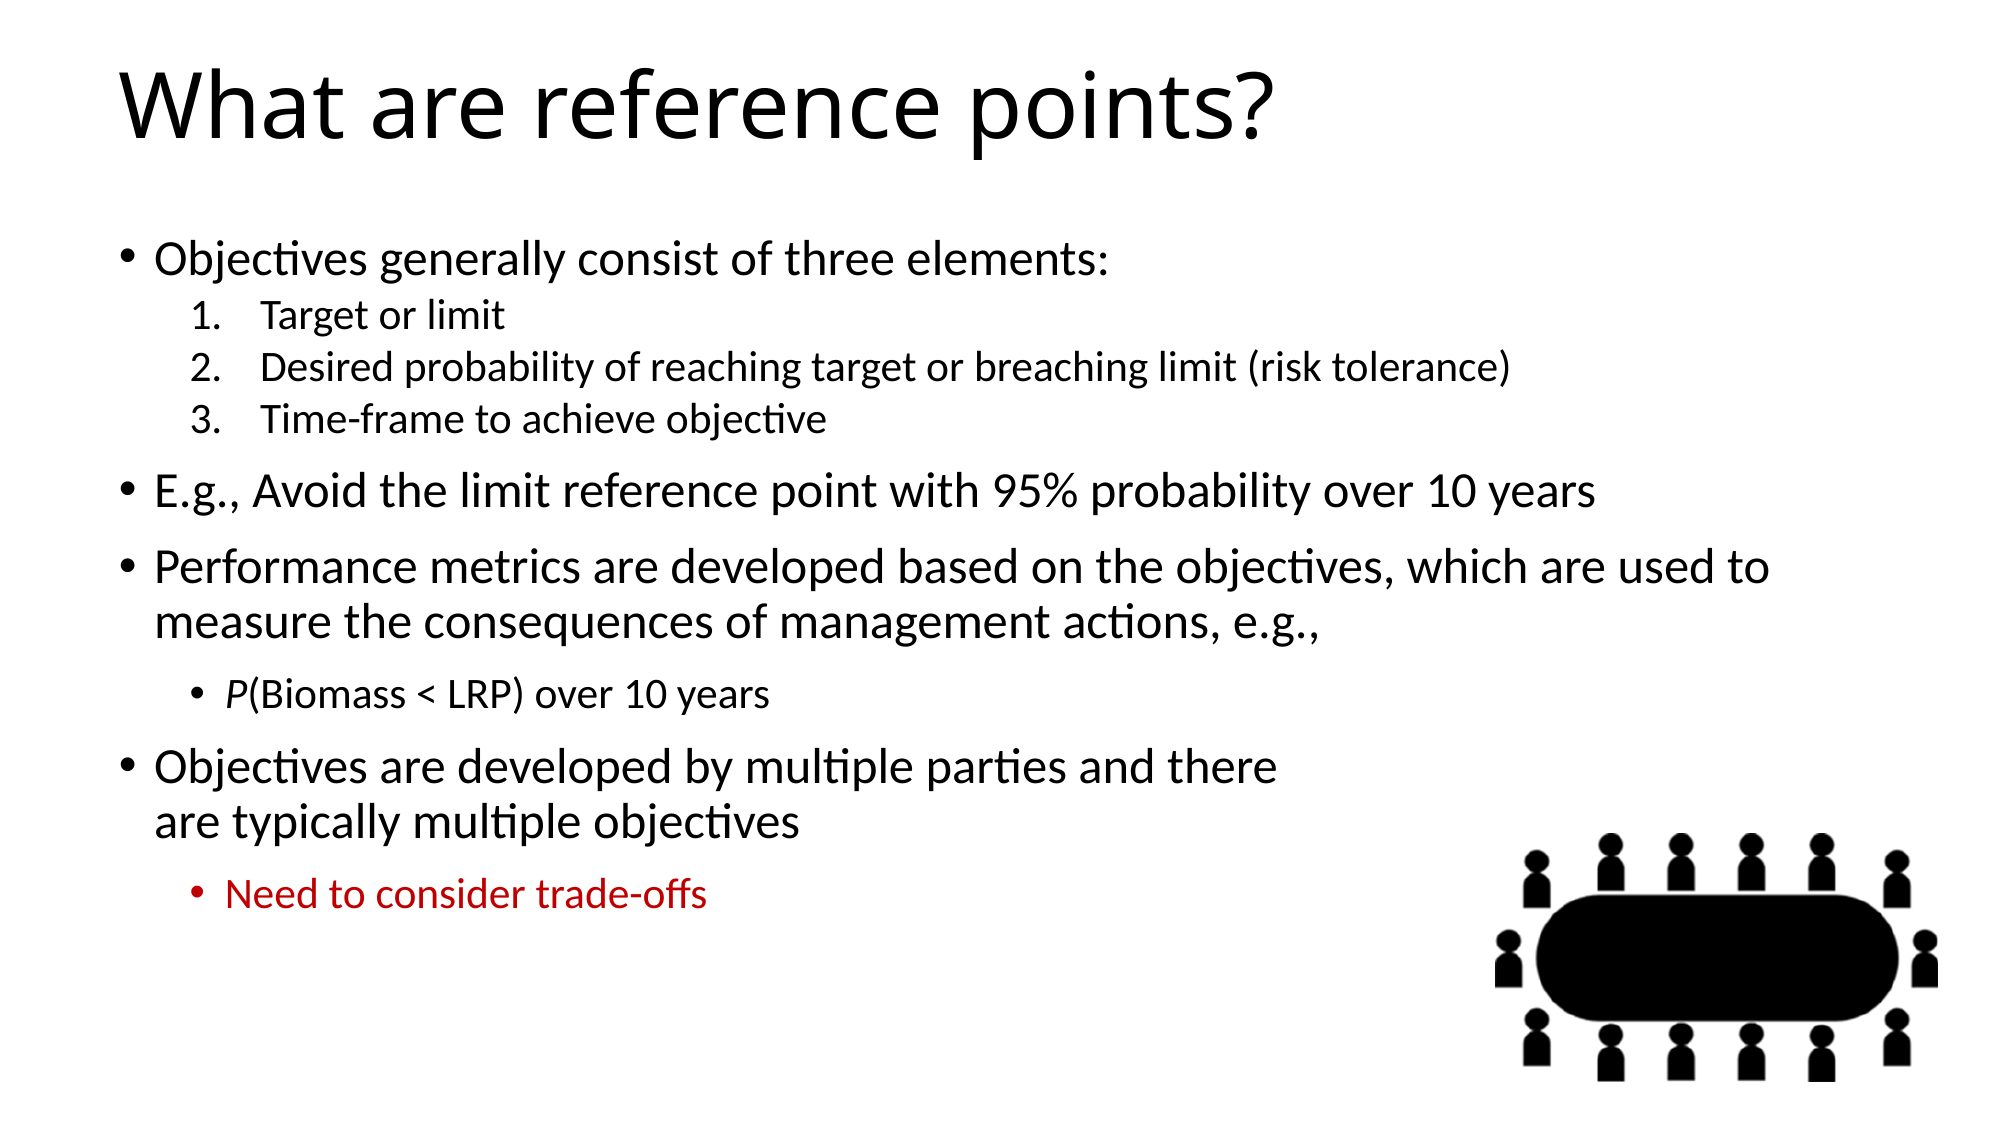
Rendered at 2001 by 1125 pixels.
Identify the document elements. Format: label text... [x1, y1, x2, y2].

title What are reference points? [104, 0, 1829, 217]
list Objectives generally consist of three elements: Target or limit Desired probability of reaching target or breaching limit (risk tolerance) Time-frame to achieve objective E.g., Avoid the limit reference point with 95% probability over 10 years Performance metrics are developed based on the objectives, which are used to measure the consequences of management actions, e.g., P(Biomass < LRP) over 10 years Objectives are developed by multiple parties and there are typically multiple objectives Need to consider trade-offs [104, 217, 1829, 932]
picture [1495, 833, 1938, 1082]
